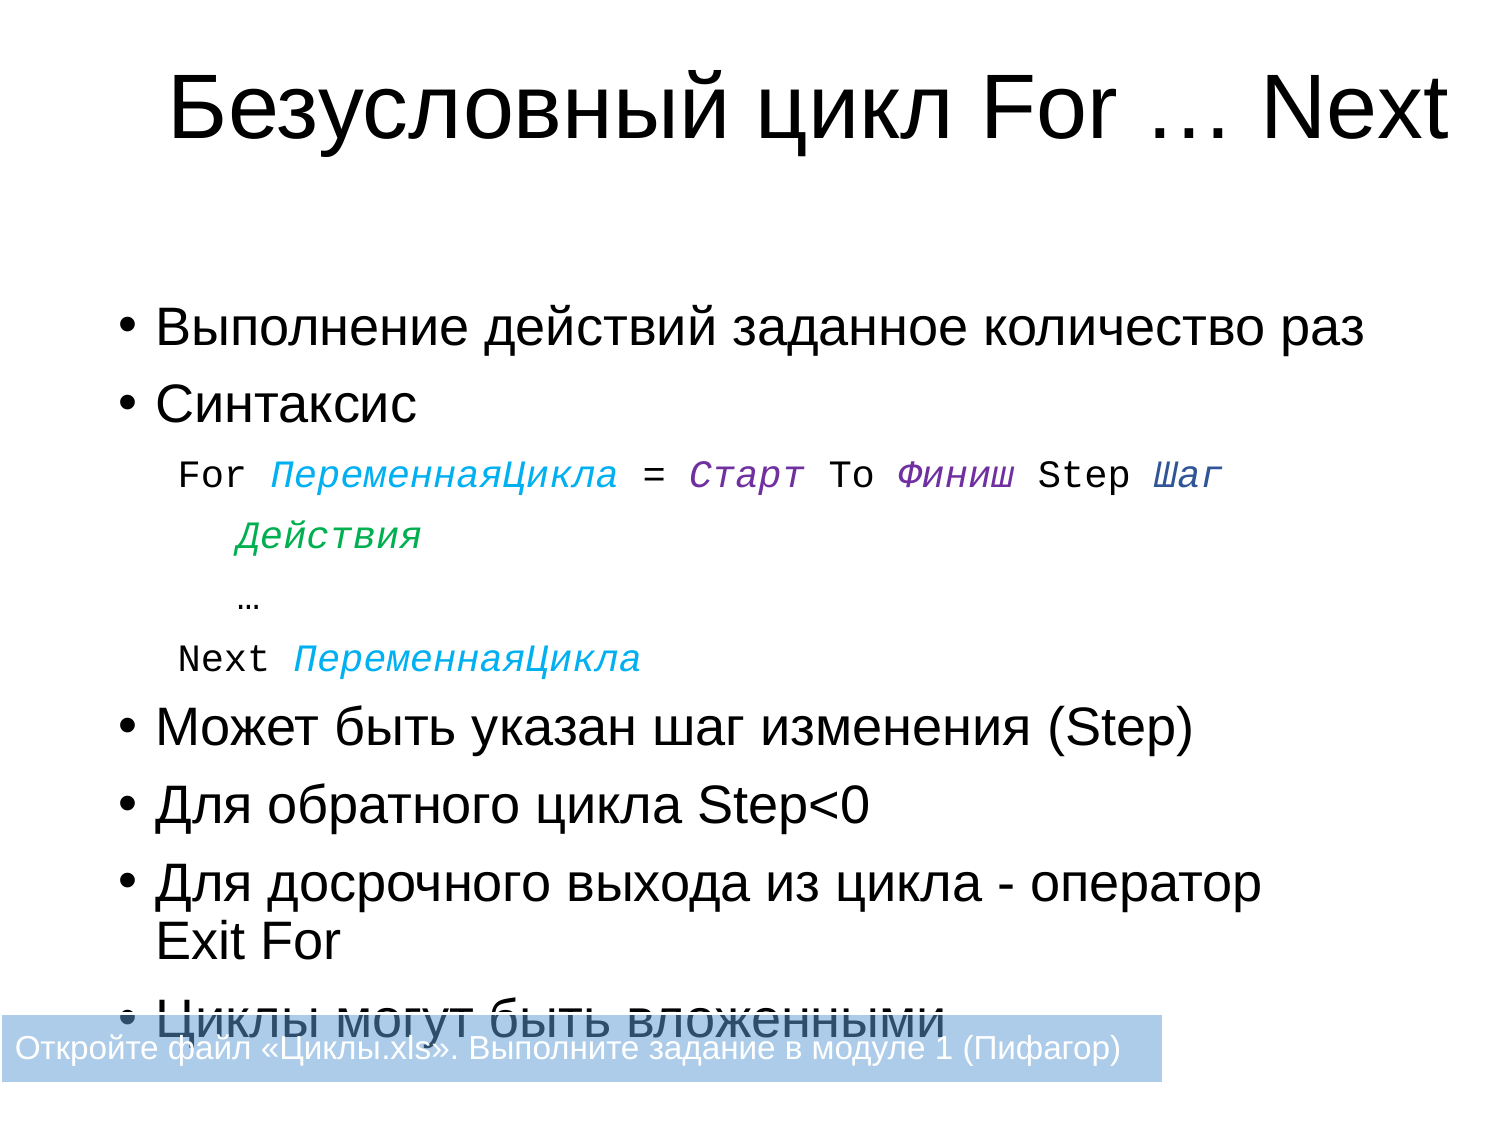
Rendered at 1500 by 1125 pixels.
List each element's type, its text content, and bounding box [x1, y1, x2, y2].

text_box Откройте файл «Циклы.xls». Выполните задание в модуле 1 (Пифагор) [0, 1012, 1165, 1086]
title Безусловный цикл For … Next [2, 0, 1500, 218]
list Выполнение действий заданное количество раз Синтаксис For ПеременнаяЦикла = Старт To Финиш Step Шаг Действия … Next ПеременнаяЦикла Может быть указан шаг изменения (Step) Для обратного цикла Step<0 Для досрочного выхода из цикла - оператор Exit For Циклы могут быть вложенными [103, 290, 1424, 1062]
